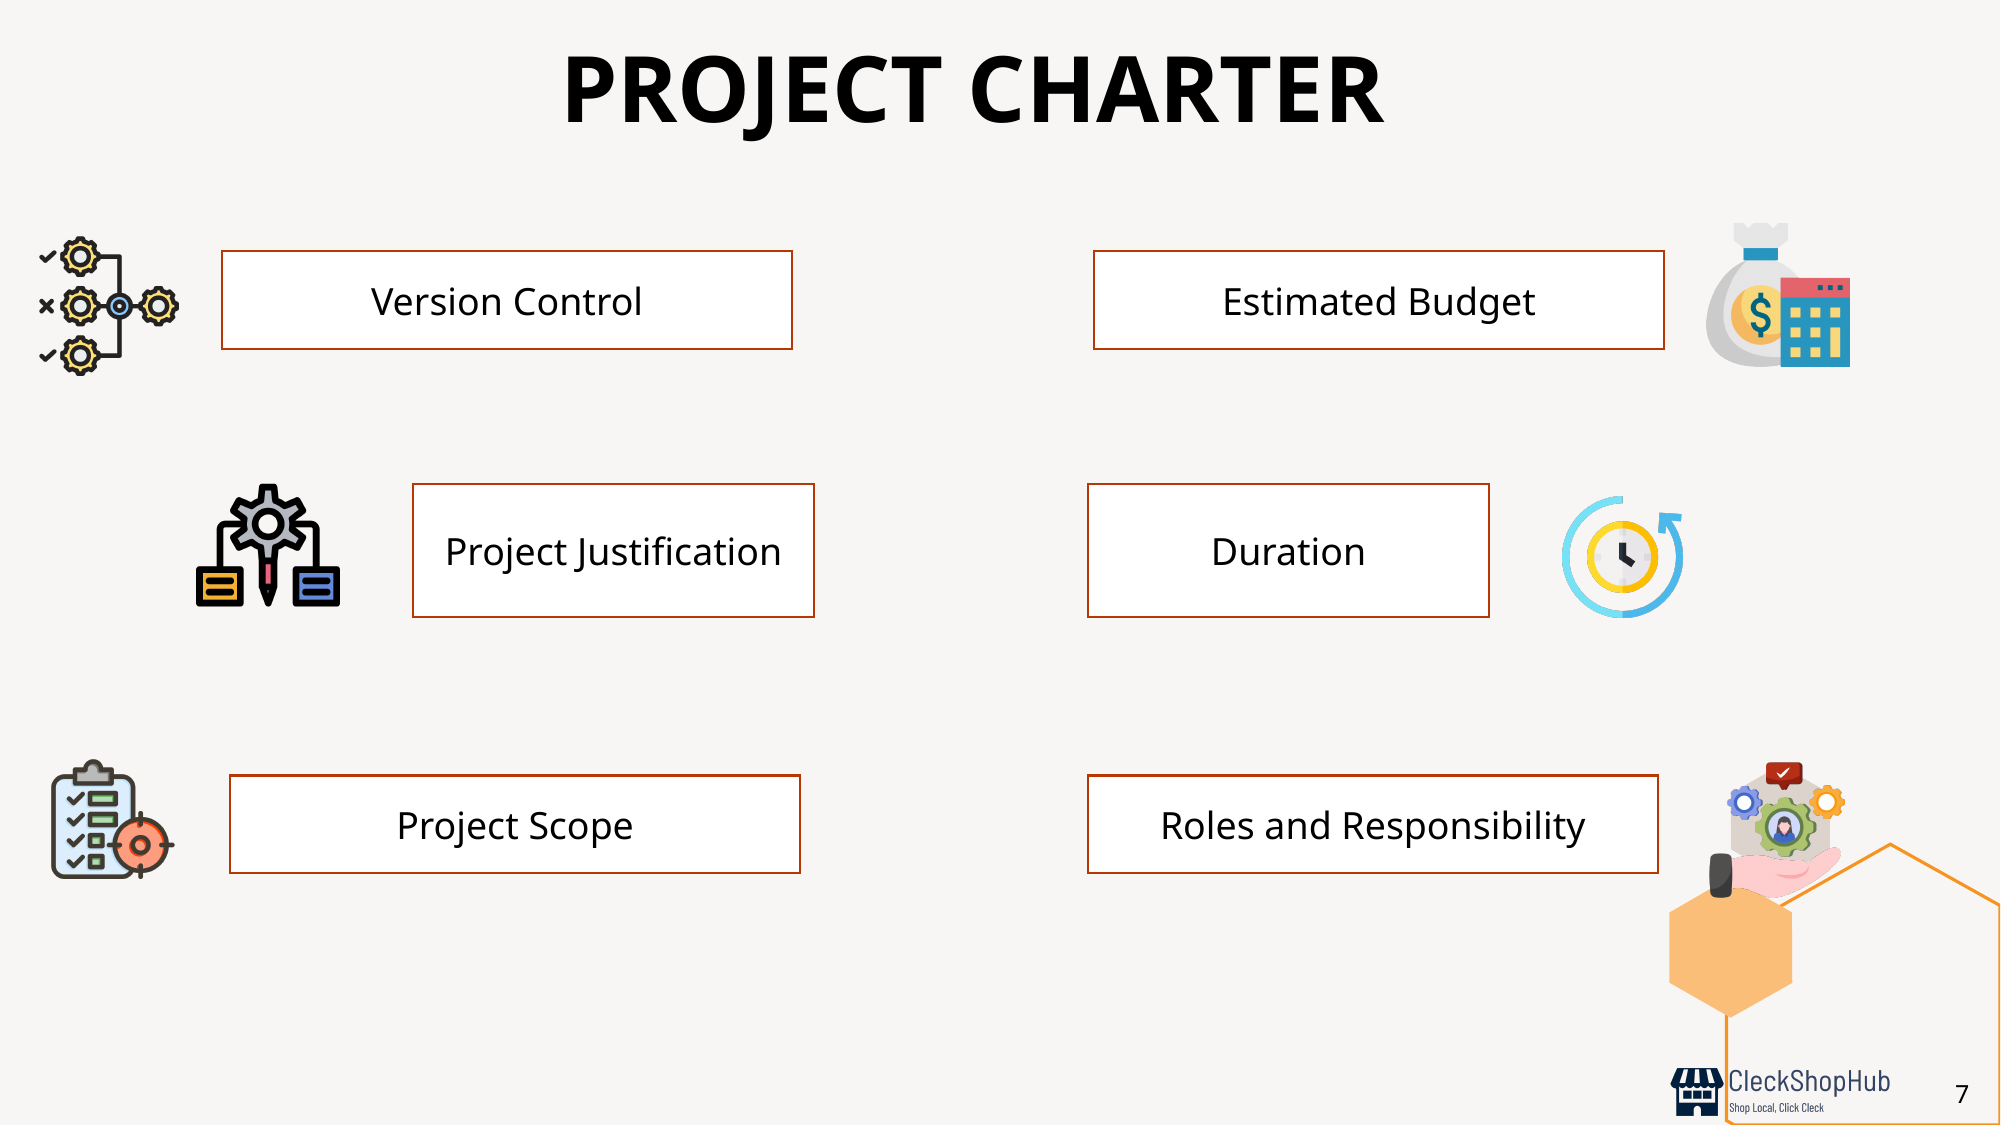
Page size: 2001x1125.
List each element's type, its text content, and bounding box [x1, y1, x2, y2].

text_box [222, 251, 1664, 874]
picture [196, 473, 340, 617]
picture [1562, 496, 1683, 618]
picture [37, 234, 181, 378]
picture [1670, 1068, 1890, 1116]
picture [1706, 223, 1850, 367]
picture [39, 747, 183, 891]
title PROJECT CHARTER [79, 35, 1866, 152]
slide_number 7 [1924, 1065, 2000, 1125]
picture [1705, 758, 1849, 902]
